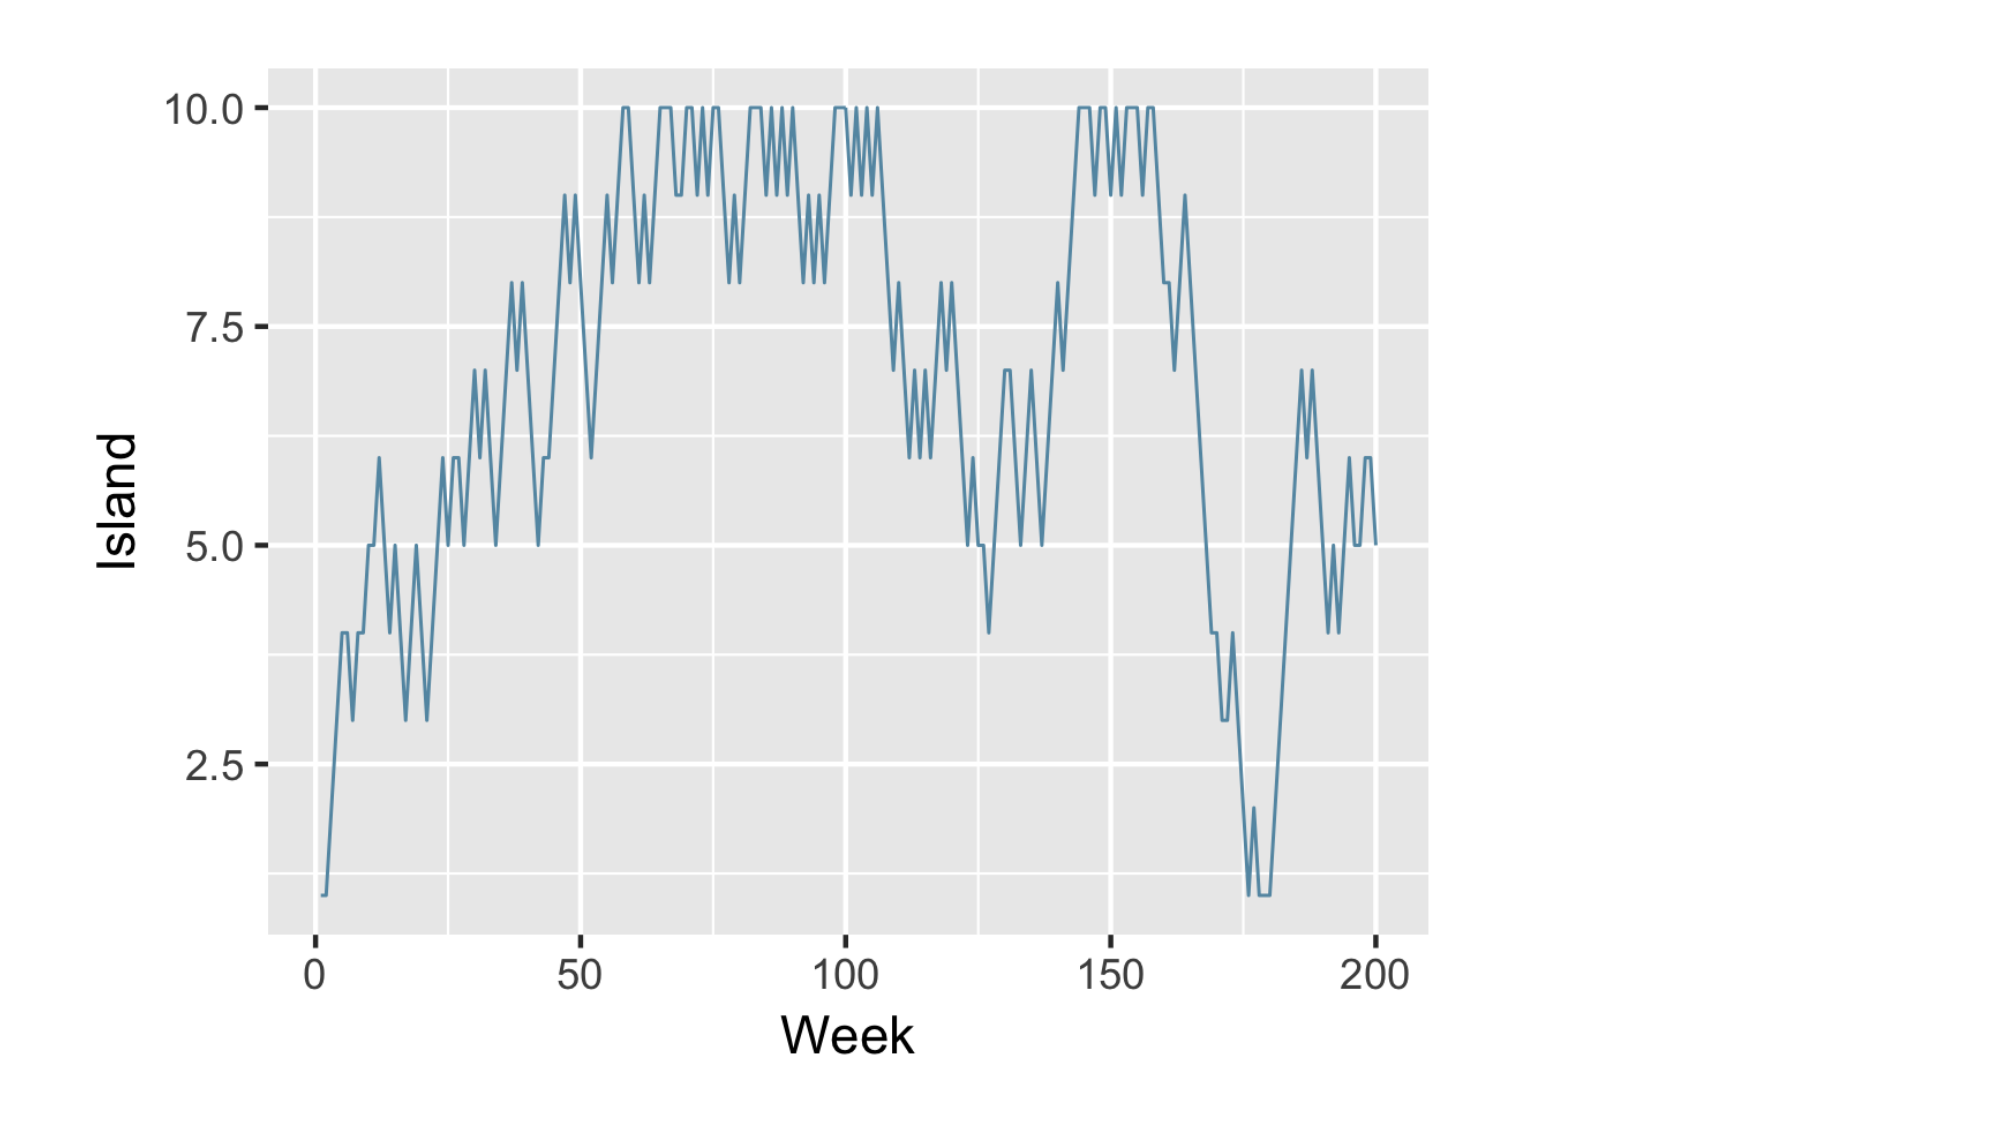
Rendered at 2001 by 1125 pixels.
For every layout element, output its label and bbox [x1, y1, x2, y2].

list [71, 42, 1455, 1080]
